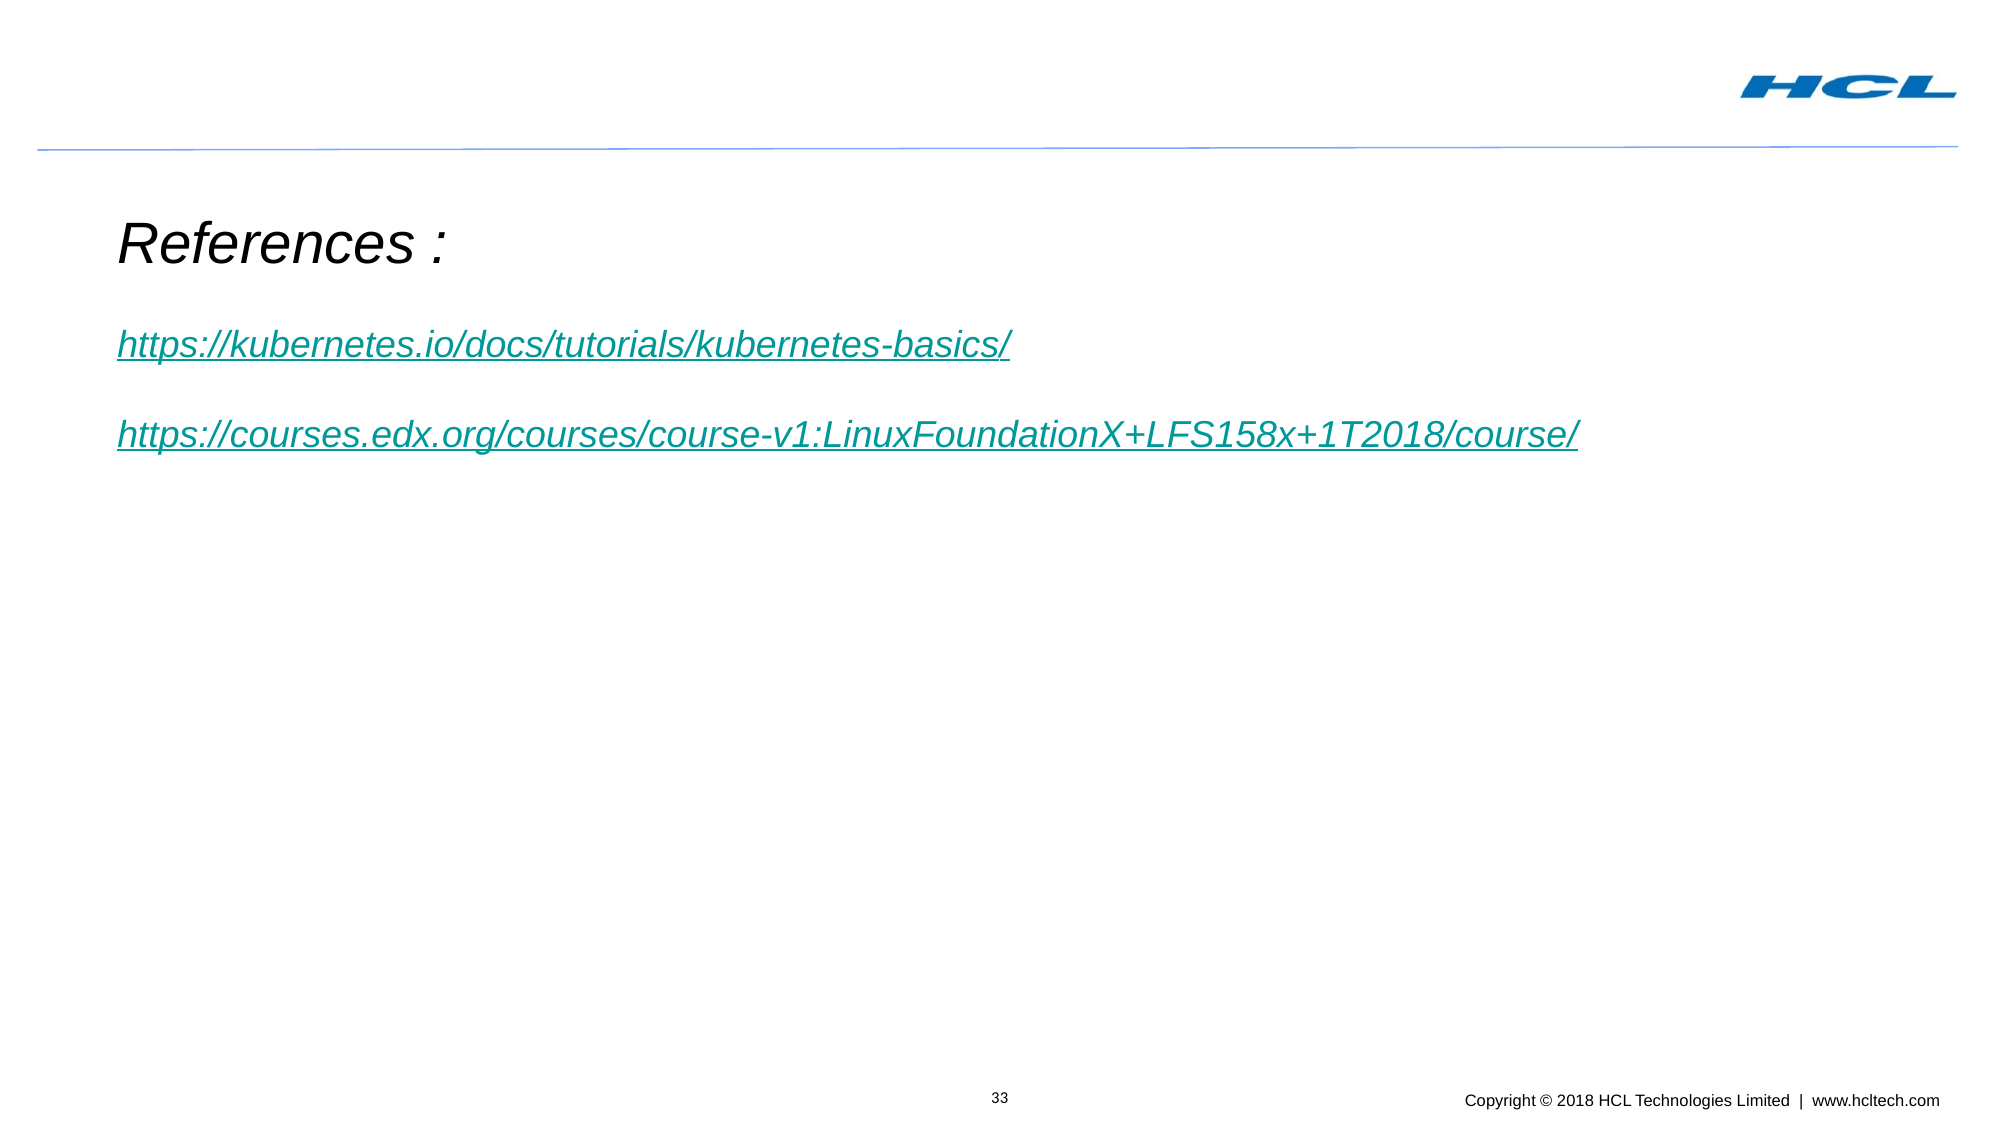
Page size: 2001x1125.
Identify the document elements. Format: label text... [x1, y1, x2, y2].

text_box References : https://kubernetes.io/docs/tutorials/kubernetes-basics/ https://courses.edx.org/courses/course-v1:LinuxFoundationX+LFS158x+1T2018/course/ [102, 197, 1743, 553]
picture [1737, 73, 1959, 102]
